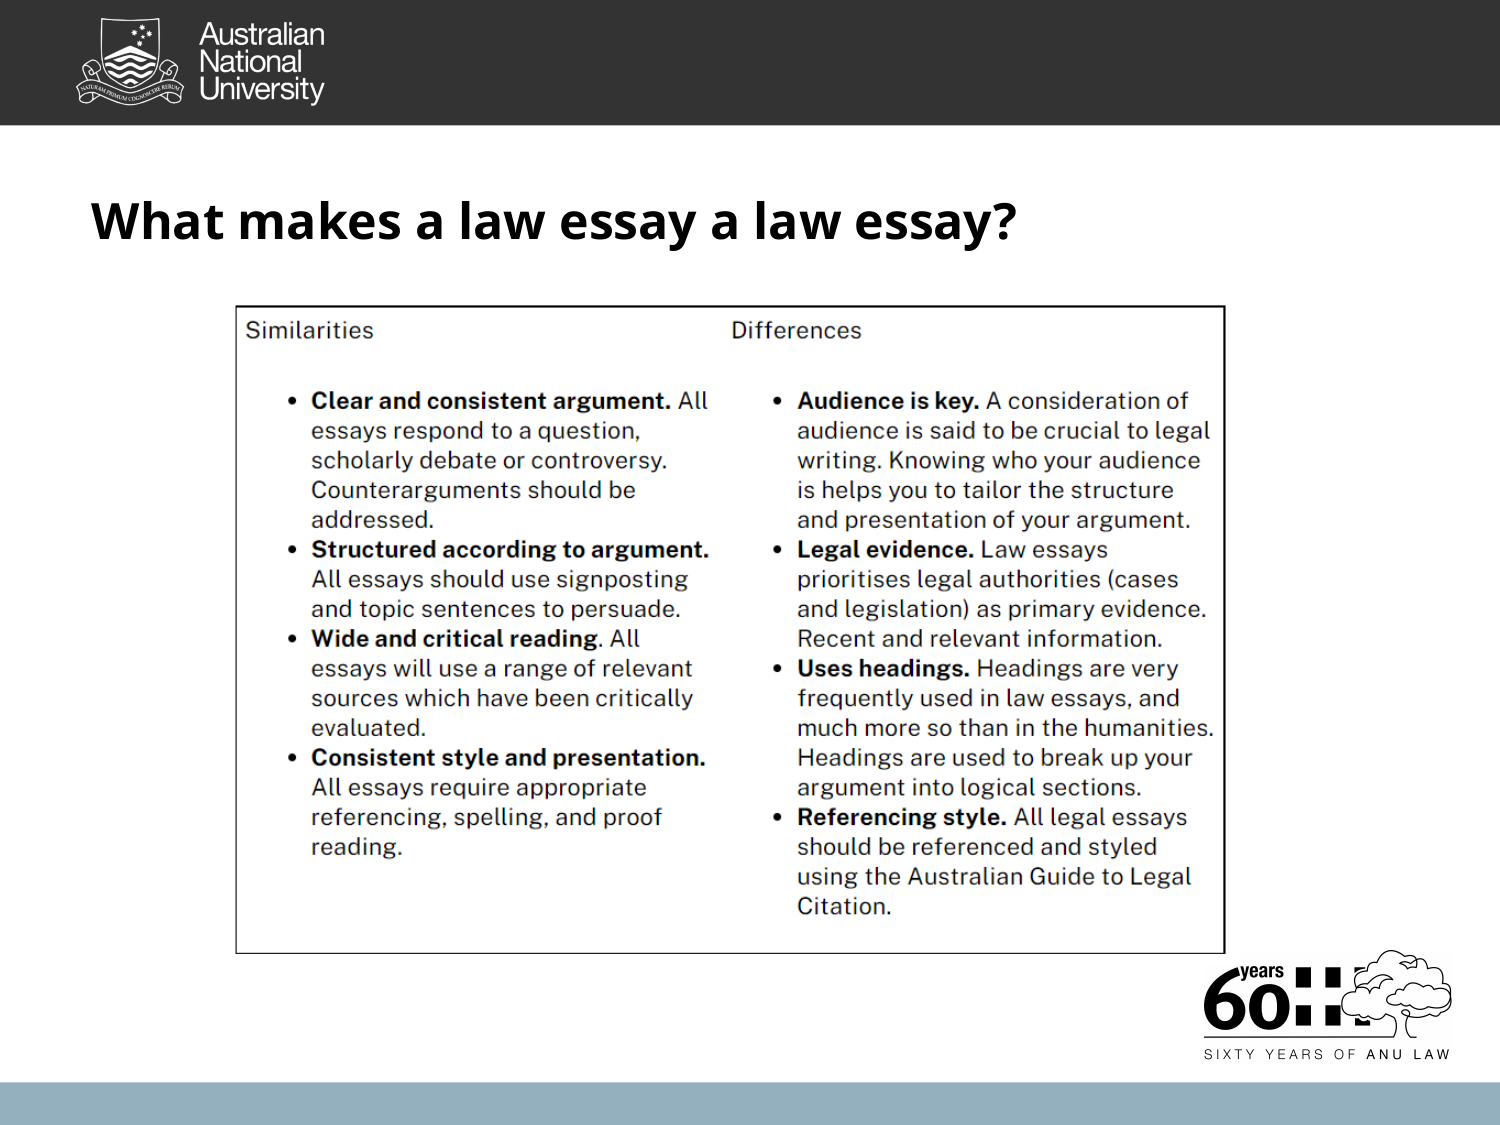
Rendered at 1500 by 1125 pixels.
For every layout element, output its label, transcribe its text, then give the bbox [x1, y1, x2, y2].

picture [218, 290, 1453, 1062]
title What makes a law essay a law essay? [76, 125, 1427, 313]
picture [76, 18, 325, 106]
